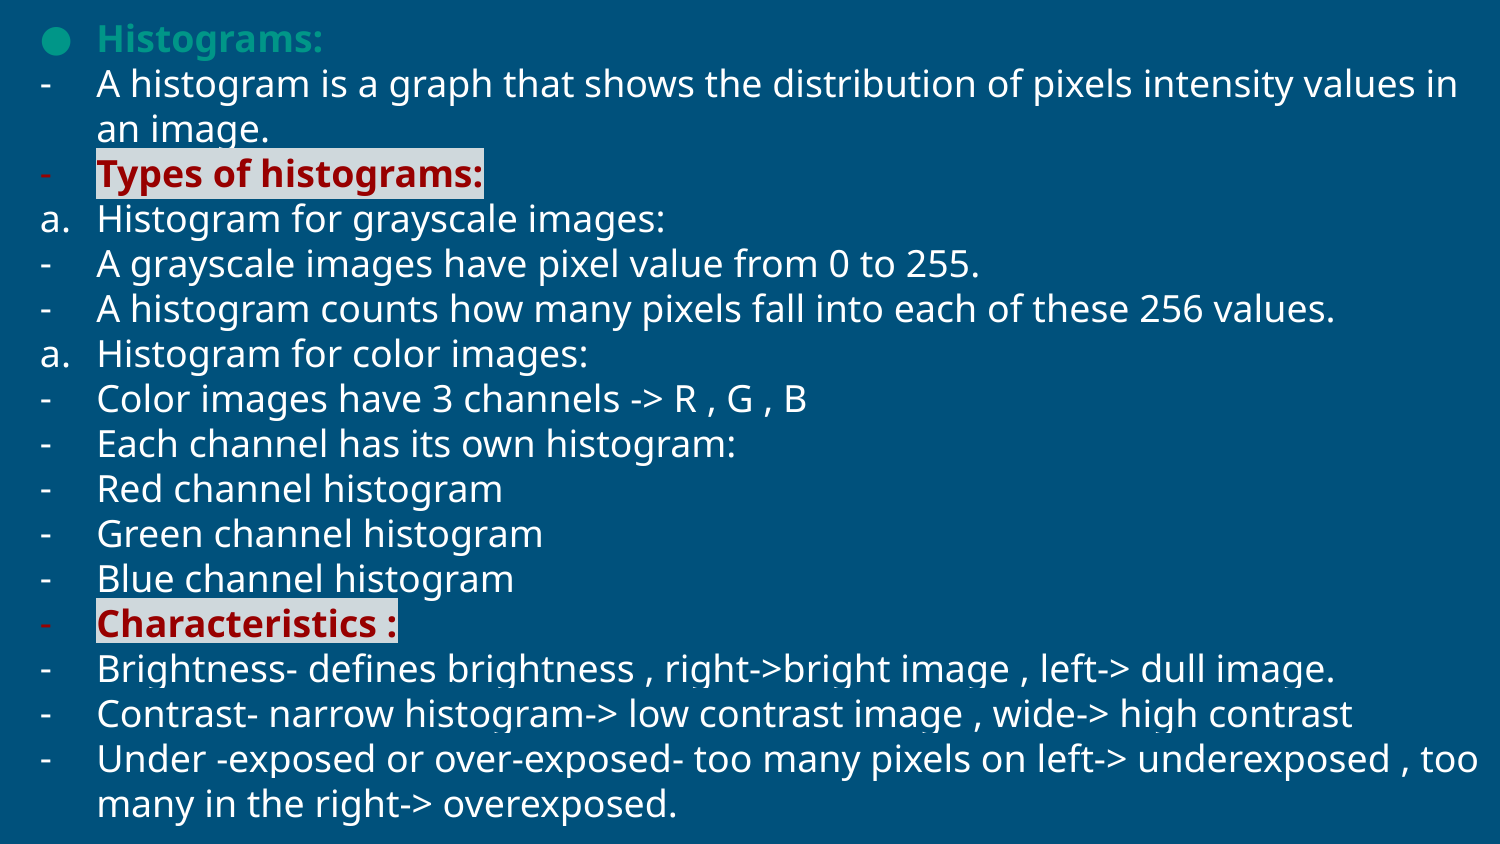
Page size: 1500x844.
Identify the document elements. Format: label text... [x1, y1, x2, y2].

text_box Histograms: A histogram is a graph that shows the distribution of pixels intensity values in an image. Types of histograms: Histogram for grayscale images: A grayscale images have pixel value from 0 to 255. A histogram counts how many pixels fall into each of these 256 values. Histogram for color images: Color images have 3 channels -> R , G , B Each channel has its own histogram: Red channel histogram Green channel histogram Blue channel histogram Characteristics : Brightness- defines brightness , right->bright image , left-> dull image. Contrast- narrow histogram-> low contrast image , wide-> high contrast Under -exposed or over-exposed- too many pixels on left-> underexposed , too many in the right-> overexposed. [6, 0, 1500, 832]
